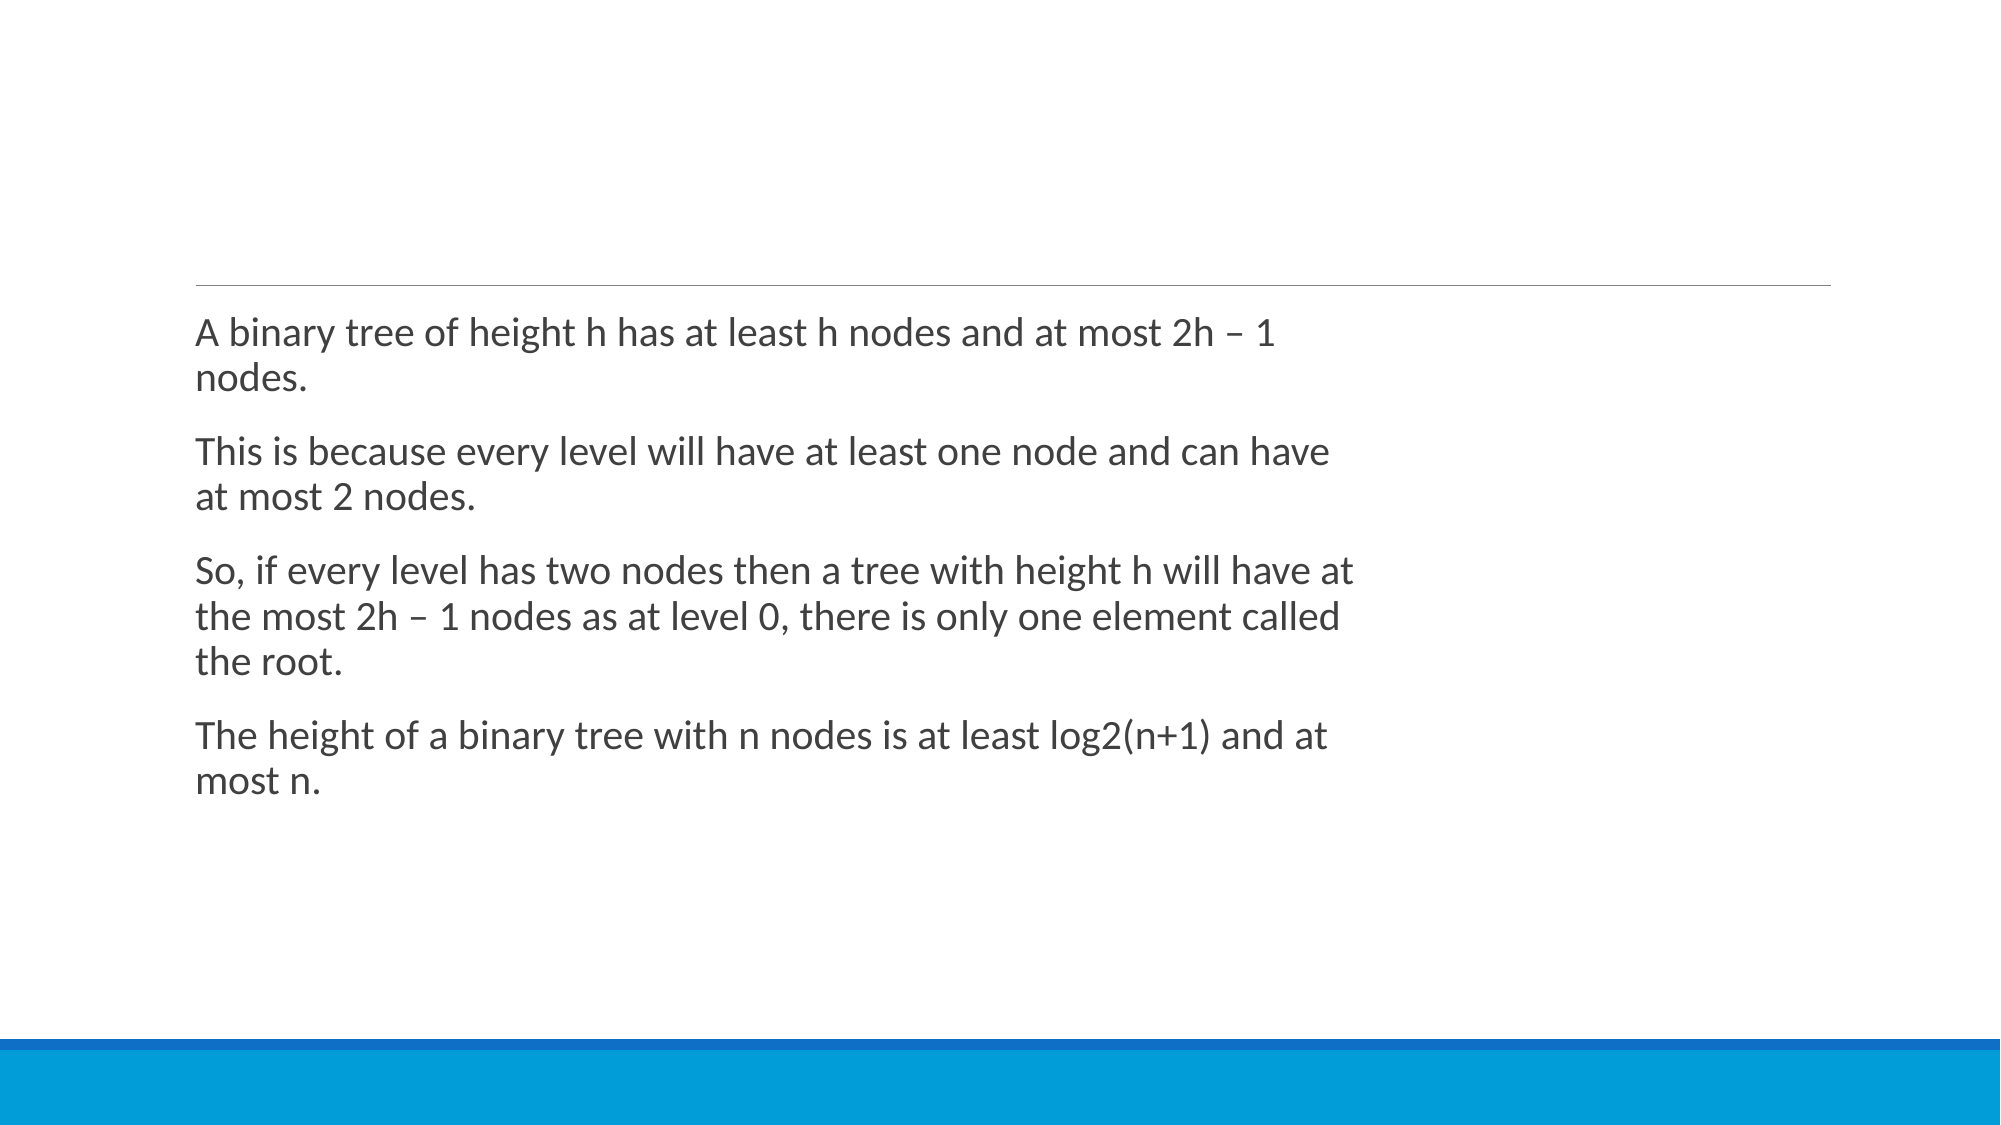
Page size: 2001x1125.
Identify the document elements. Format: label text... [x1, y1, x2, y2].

list A binary tree of height h has at least h nodes and at most 2h – 1 nodes. This is because every level will have at least one node and can have at most 2 nodes. So, if every level has two nodes then a tree with height h will have at the most 2h – 1 nodes as at level 0, there is only one element called the root. The height of a binary tree with n nodes is at least log2(n+1) and at most n. [180, 302, 1356, 963]
